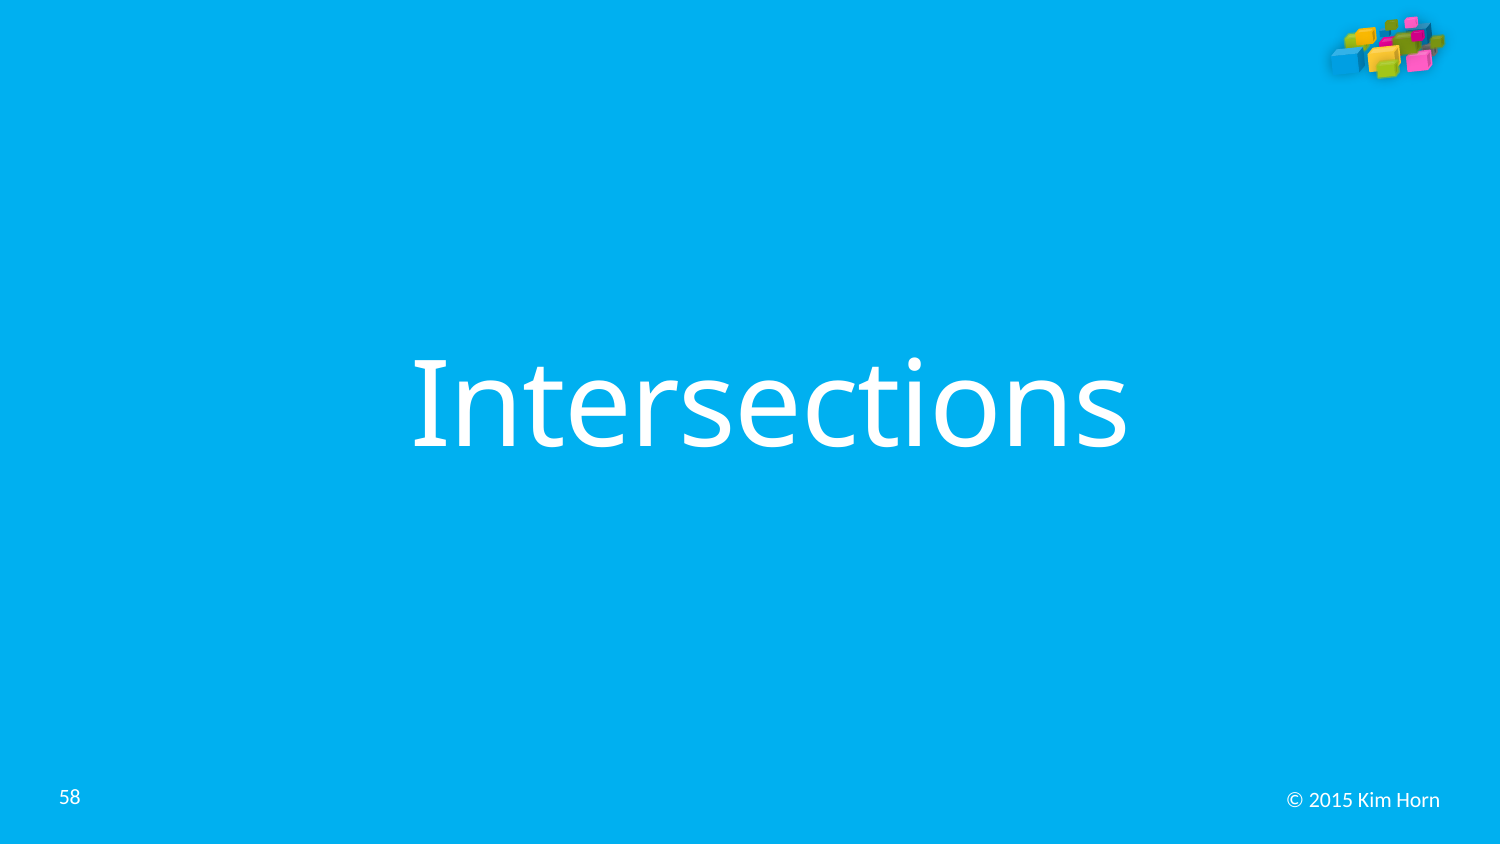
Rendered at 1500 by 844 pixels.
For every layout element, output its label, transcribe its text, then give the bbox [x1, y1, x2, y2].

title Intersections [409, 276, 1195, 539]
